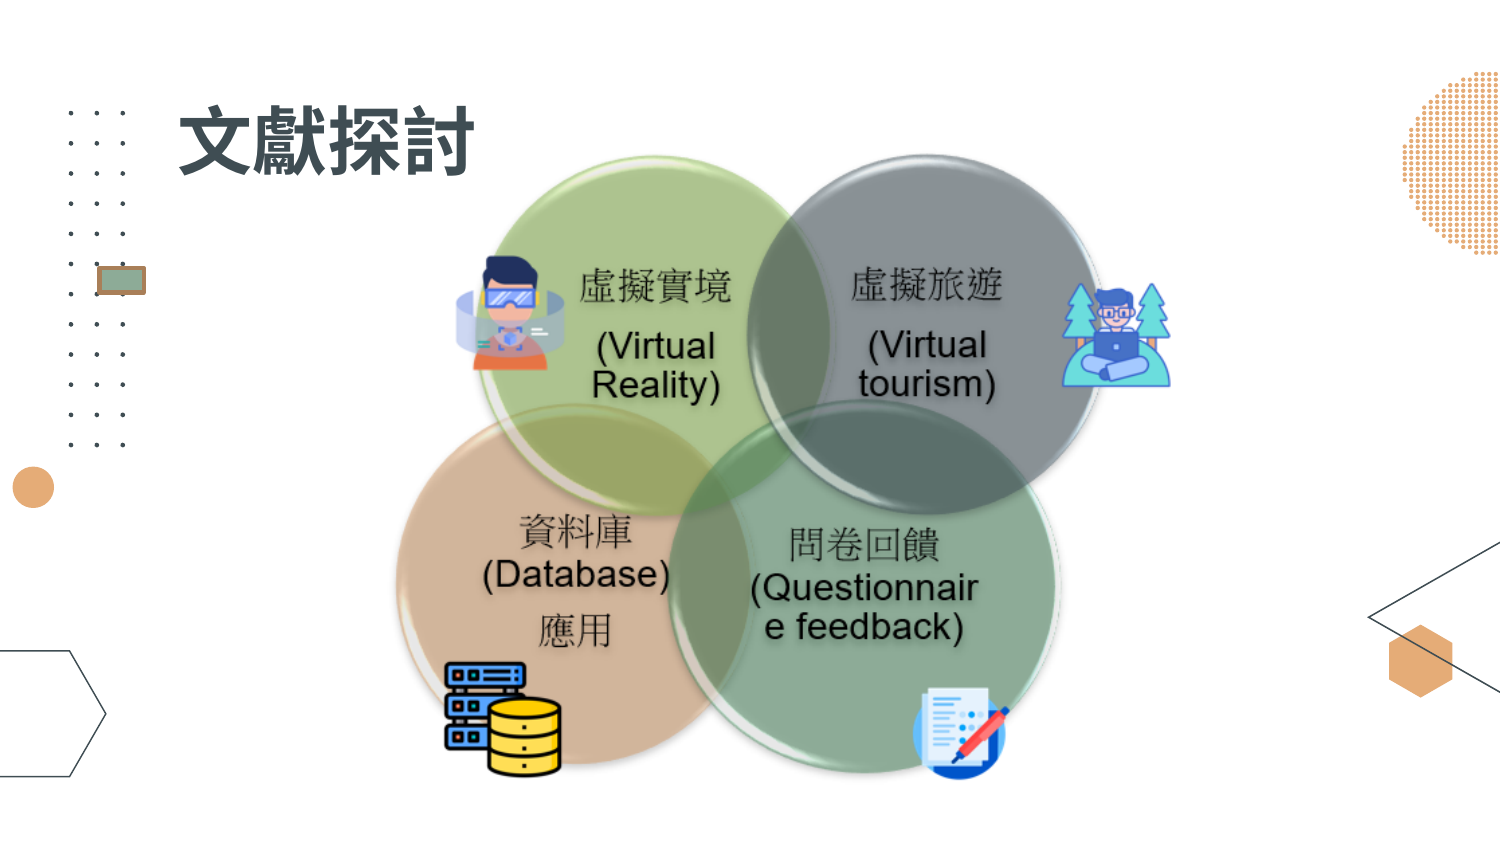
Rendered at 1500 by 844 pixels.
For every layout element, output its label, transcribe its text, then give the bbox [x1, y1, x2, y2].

text_box [97, 266, 146, 295]
text_box 文獻探討 [162, 79, 762, 193]
picture [301, 135, 1199, 803]
